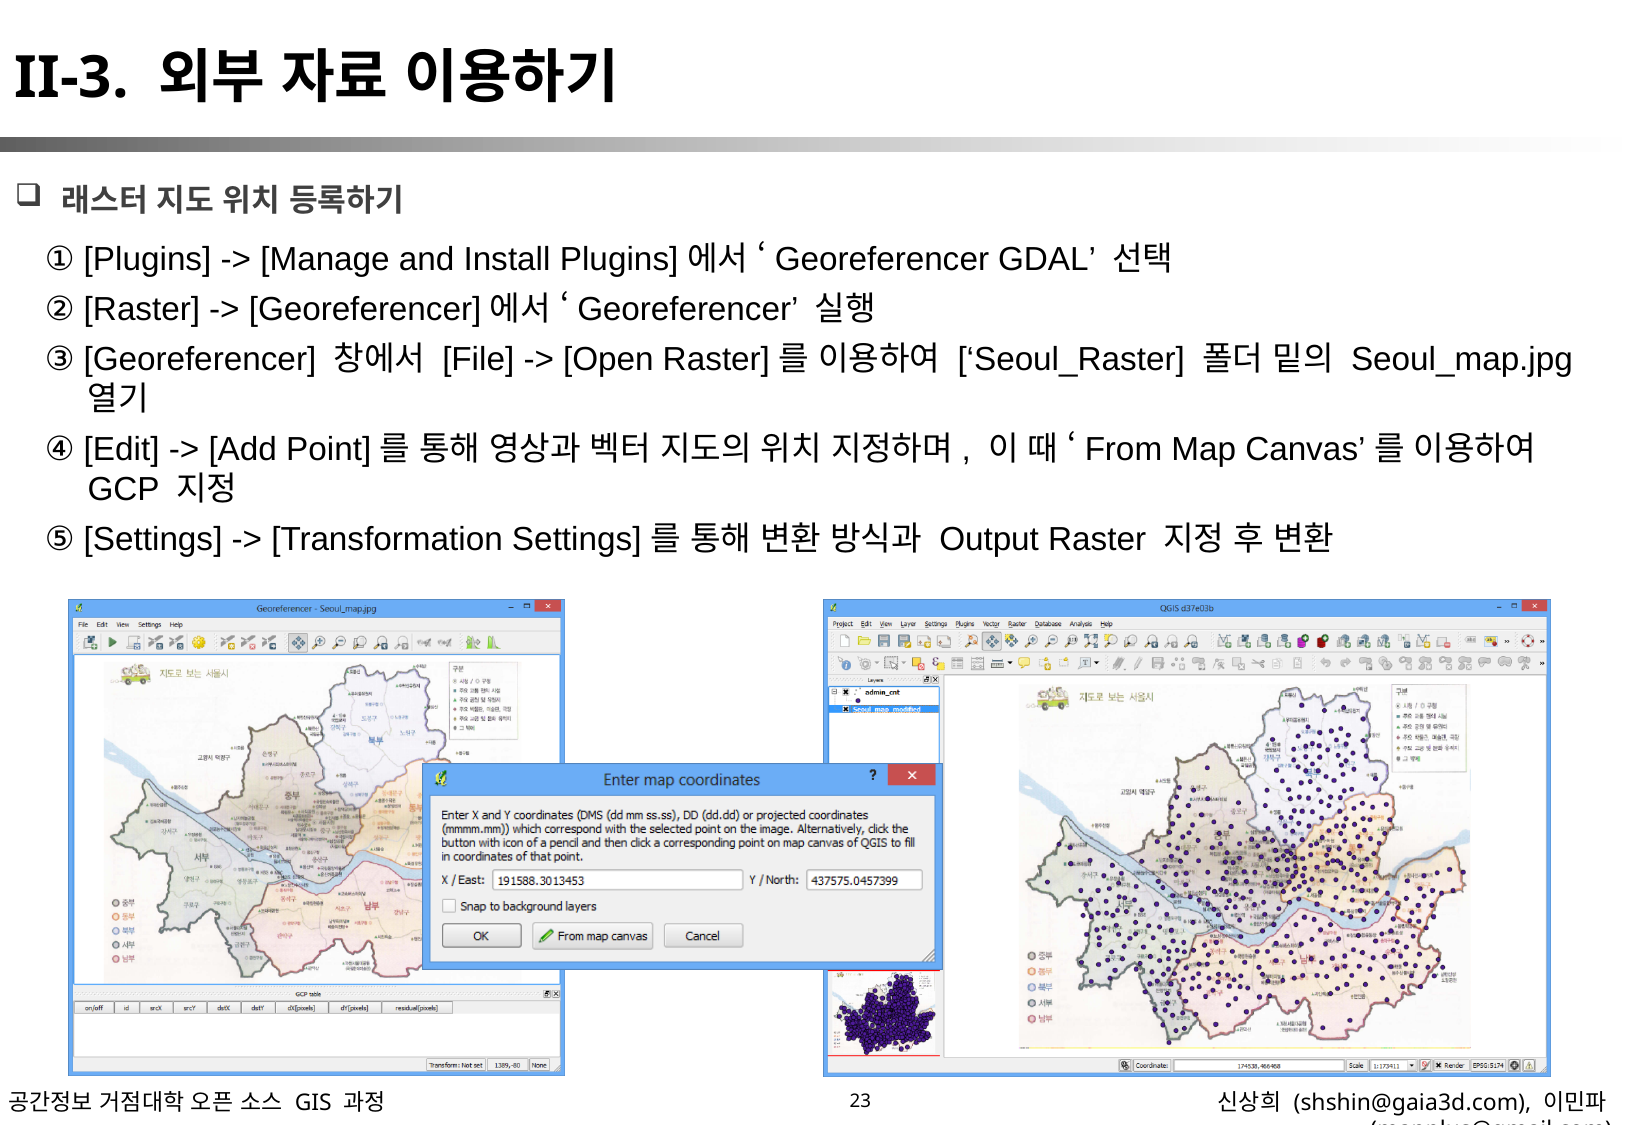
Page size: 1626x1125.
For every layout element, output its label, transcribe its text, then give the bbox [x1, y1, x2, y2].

picture [68, 599, 1551, 1077]
text_box ① [Plugins] -> [Manage and Install Plugins]에서 ‘Georeferencer GDAL’ 선택 ② [Raster] -> [Georeferencer]에서 ‘Georeferencer’ 실행 ③ [Georeferencer] 창에서 [File] -> [Open Raster]를 이용하여 [‘Seoul_Raster] 폴더 밑의 Seoul_map.jpg 열기 ④ [Edit] -> [Add Point]를 통해 영상과 벡터 지도의 위치 지정하며, 이 때 ‘From Map Canvas’를 이용하여 GCP 지정 ⑤ [Settings] -> [Transformation Settings]를 통해 변환 방식과 Output Raster 지정 후 변환 [44, 237, 1575, 557]
text_box 래스터 지도 위치 등록하기 [0, 148, 1577, 231]
text_box II-3. 외부 자료 이용하기 [0, 0, 1478, 149]
slide_number 23 [670, 1086, 1050, 1118]
